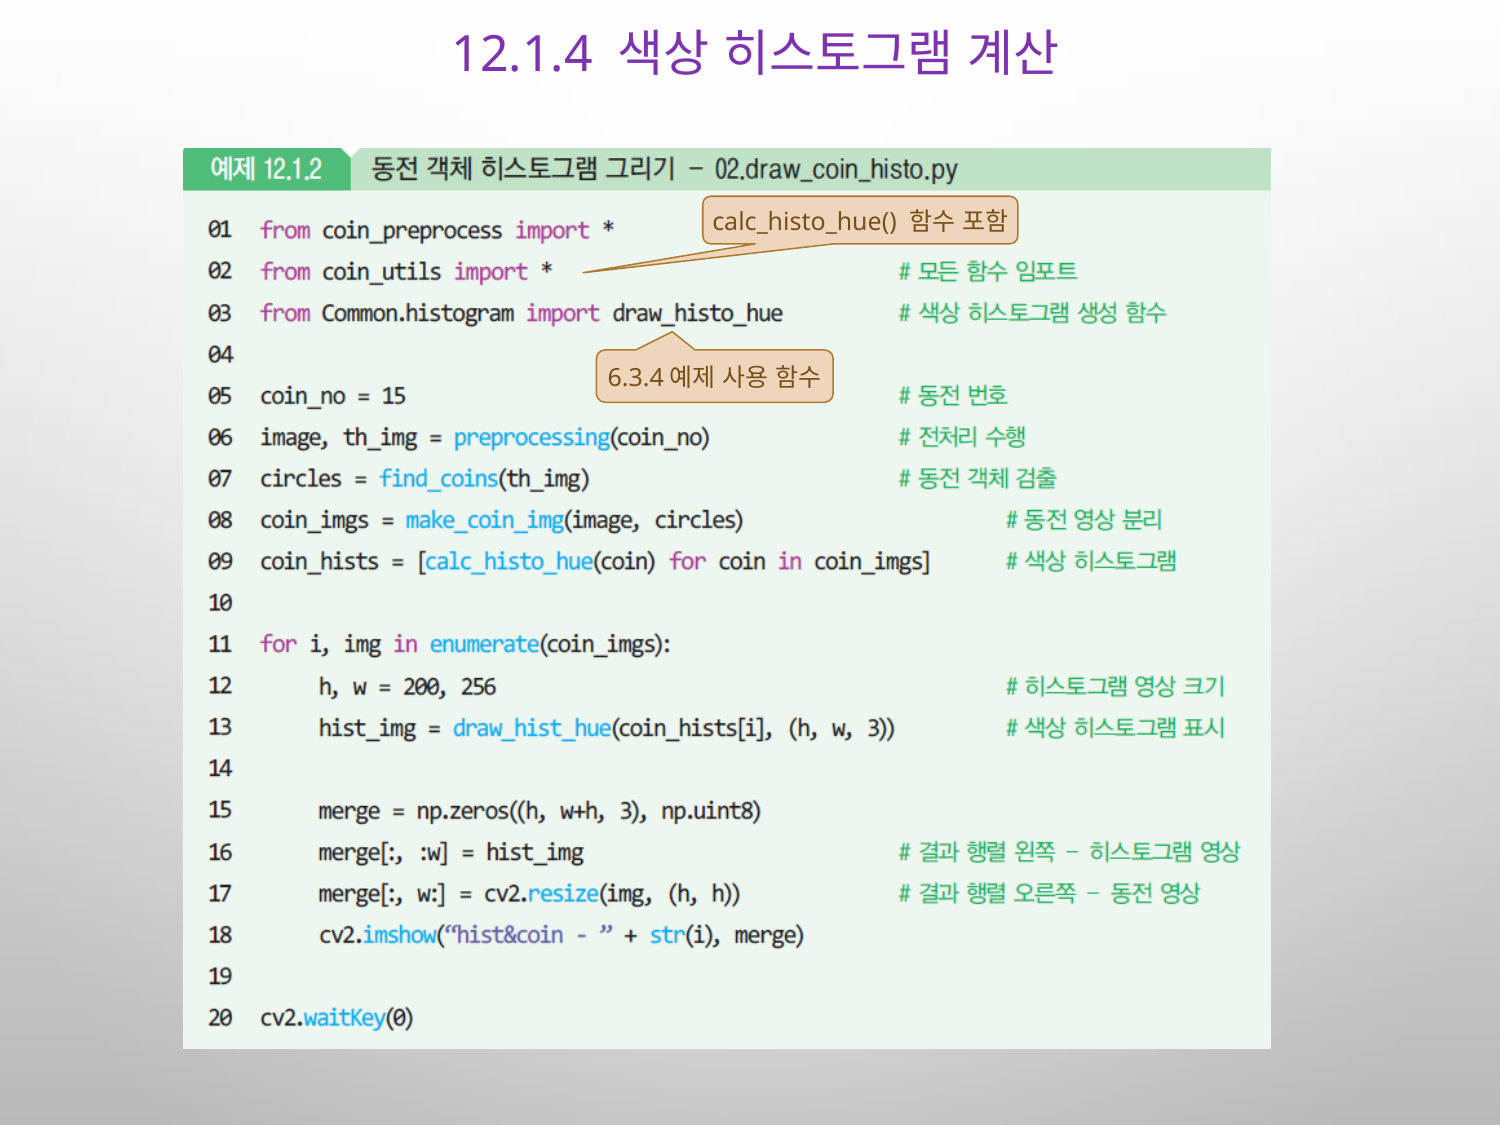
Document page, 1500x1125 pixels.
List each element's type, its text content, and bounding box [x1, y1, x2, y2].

picture [0, 0, 1500, 1125]
title 12.1.4 색상 히스토그램 계산 [53, 4, 1459, 107]
